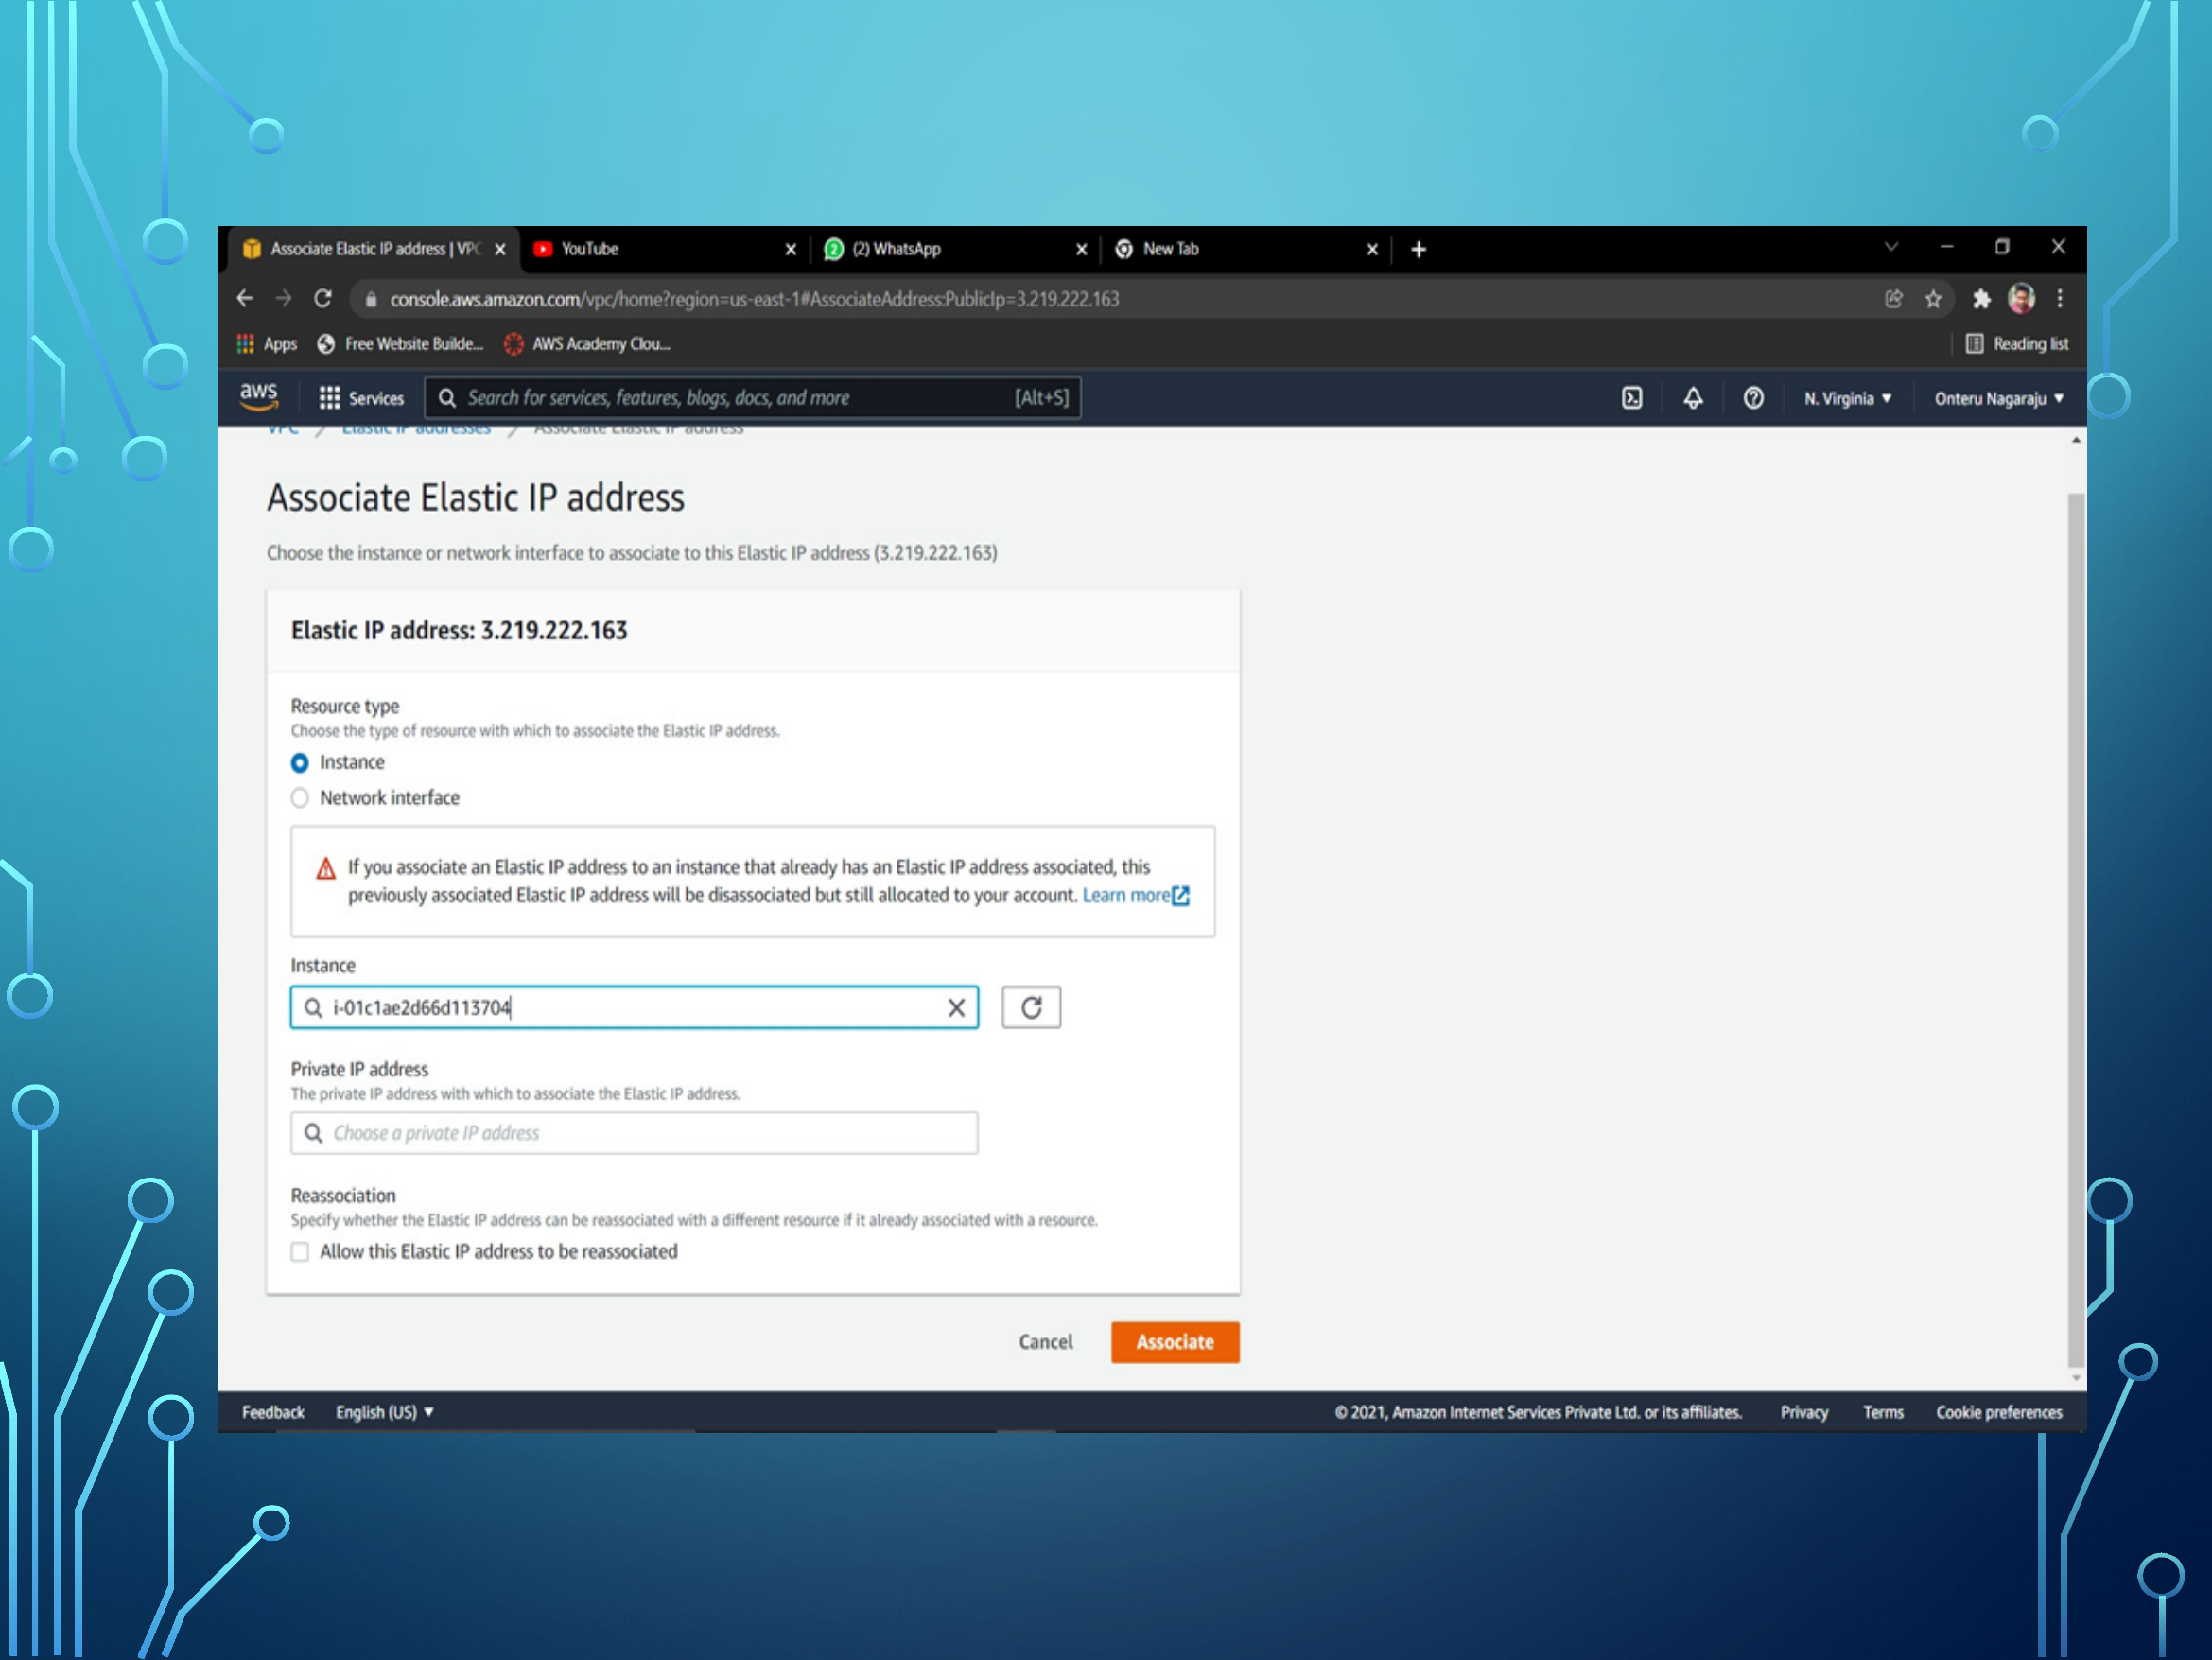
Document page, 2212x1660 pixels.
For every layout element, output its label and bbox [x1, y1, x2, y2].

picture [218, 226, 2088, 1433]
